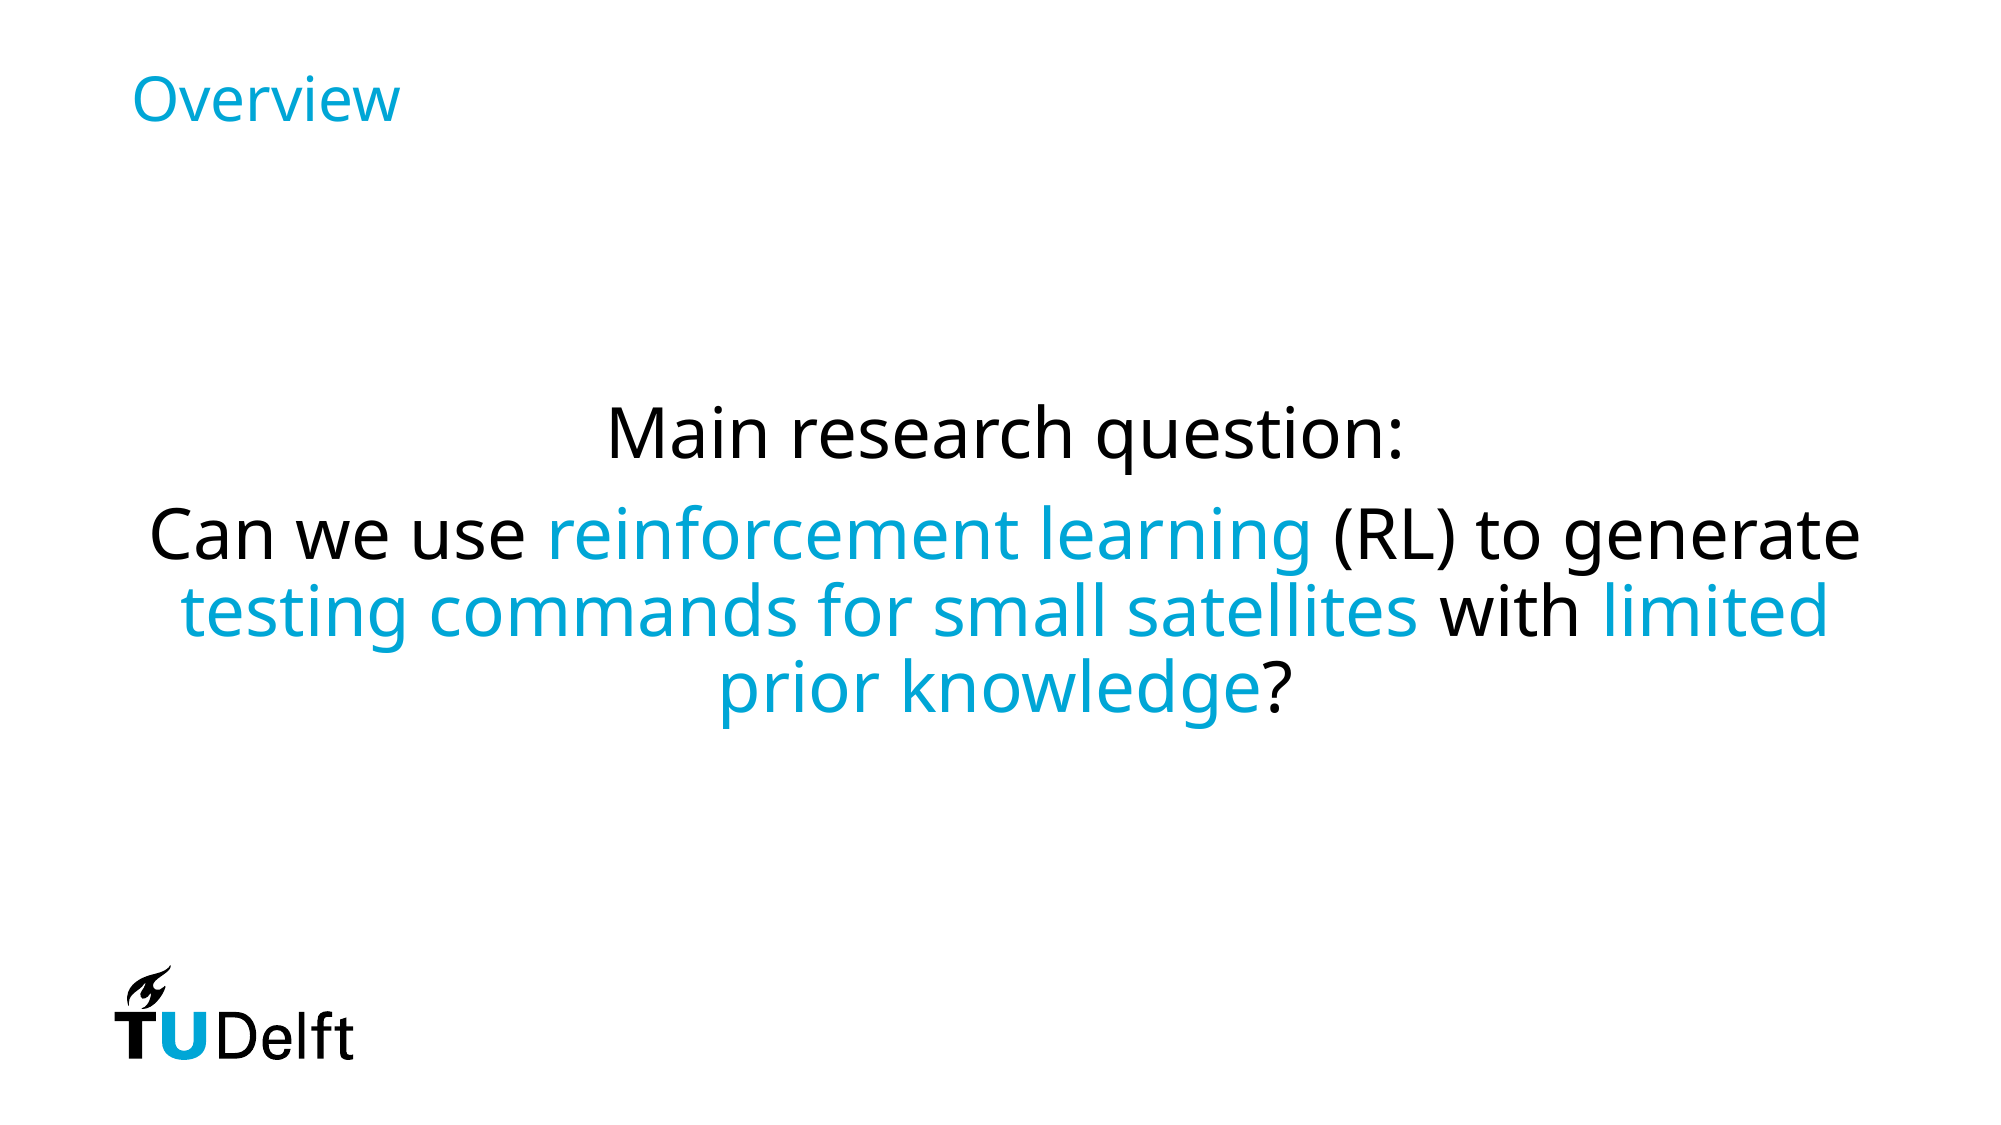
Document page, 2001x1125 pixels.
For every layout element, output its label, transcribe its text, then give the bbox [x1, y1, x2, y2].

text_box Main research question: Can we use reinforcement learning (RL) to generate testing commands for small satellites with limited prior knowledge? [120, 361, 1892, 764]
text_box Overview [116, 60, 1884, 141]
